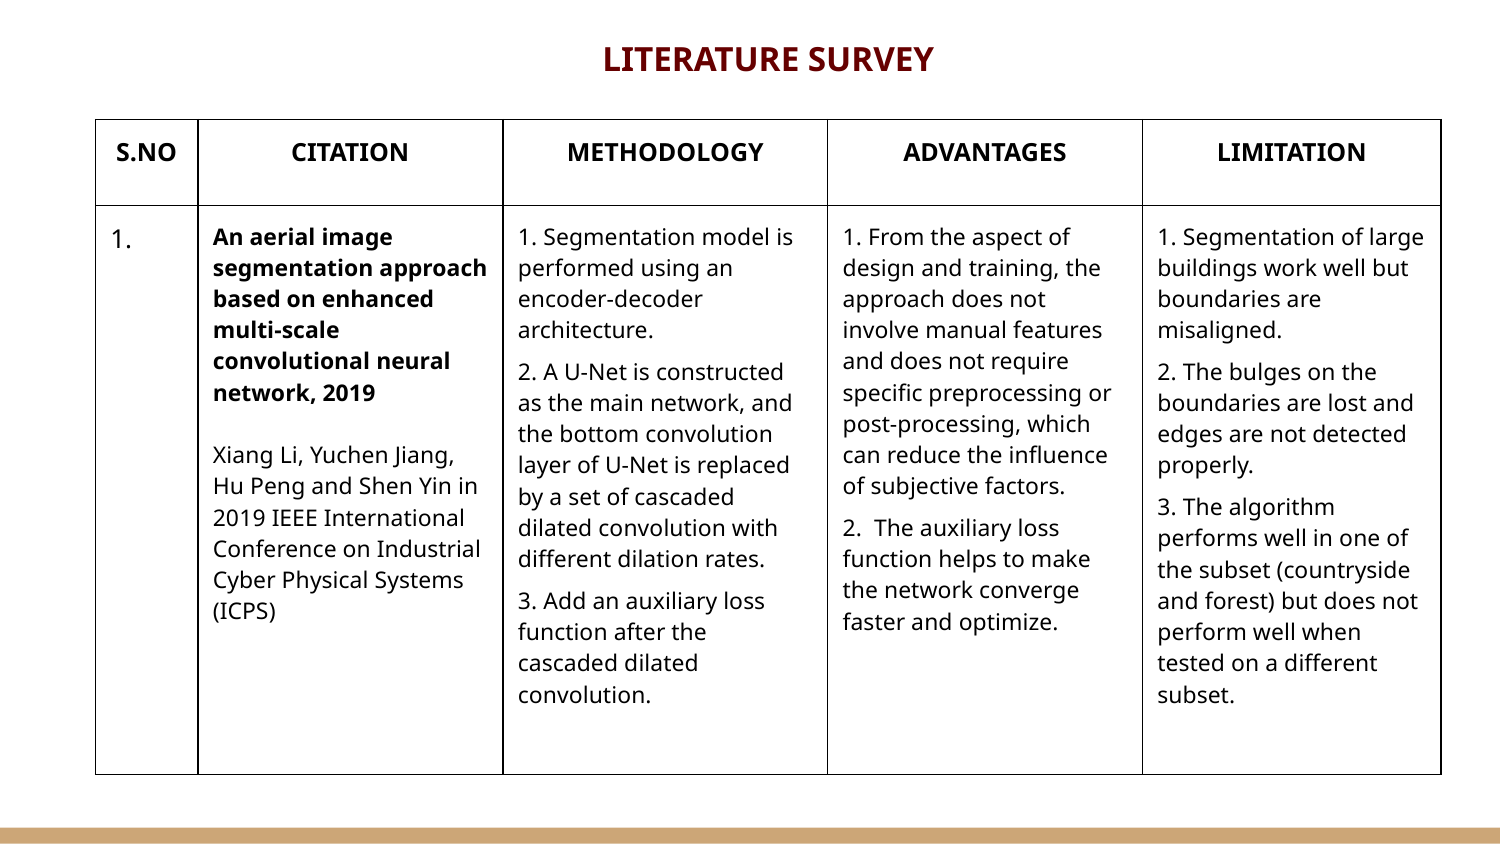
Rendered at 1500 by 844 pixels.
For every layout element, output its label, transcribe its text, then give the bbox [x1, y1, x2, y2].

table_cell 1. From the aspect of design and training, the approach does not involve manual features and does not require specific preprocessing or post-processing, which can reduce the influence of subjective factors. 2. The auxiliary loss function helps to make the network converge faster and optimize. [828, 206, 1142, 774]
table_header ADVANTAGES [828, 120, 1142, 205]
text_box LITERATURE SURVEY [293, 23, 1243, 94]
table_header LIMITATION [1143, 120, 1440, 205]
table_header METHODOLOGY [504, 120, 827, 205]
table_cell 1. [96, 206, 197, 774]
table_cell 1. Segmentation model is performed using an encoder-decoder architecture. 2. A U-Net is constructed as the main network, and the bottom convolution layer of U-Net is replaced by a set of cascaded dilated convolution with different dilation rates. 3. Add an auxiliary loss function after the cascaded dilated convolution. [504, 206, 827, 774]
table_header S.NO [96, 120, 197, 205]
table_header CITATION [199, 120, 502, 205]
table_cell 1. Segmentation of large buildings work well but boundaries are misaligned. 2. The bulges on the boundaries are lost and edges are not detected properly. 3. The algorithm performs well in one of the subset (countryside and forest) but does not perform well when tested on a different subset. [1143, 206, 1440, 774]
table_cell An aerial image segmentation approach based on enhanced multi-scale convolutional neural network, 2019 Xiang Li, Yuchen Jiang, Hu Peng and Shen Yin in 2019 IEEE International Conference on Industrial Cyber Physical Systems (ICPS) [199, 206, 502, 774]
